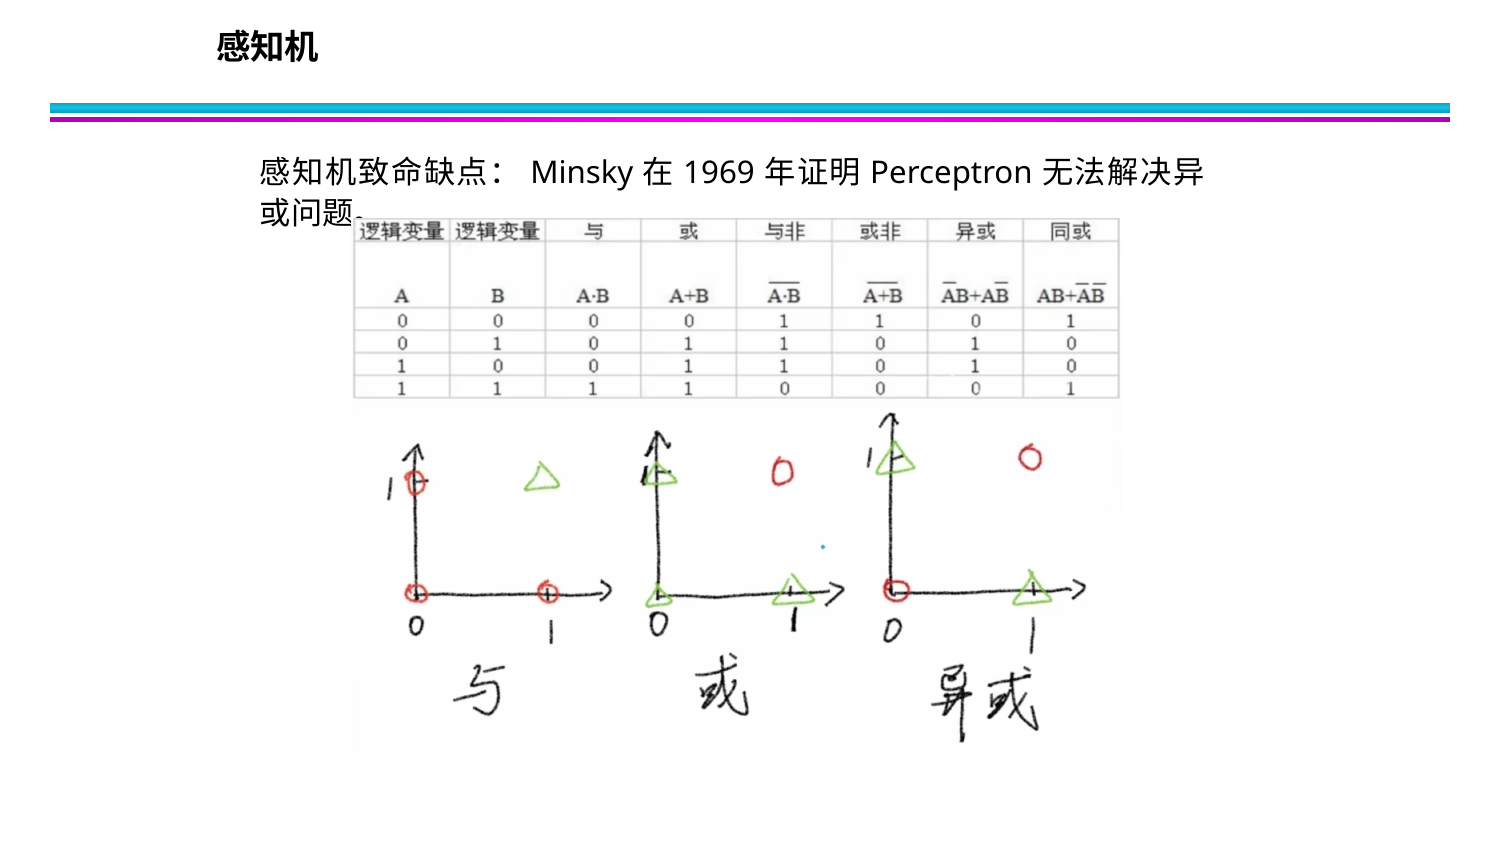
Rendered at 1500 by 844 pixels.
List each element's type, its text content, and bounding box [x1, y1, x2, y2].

text_box 感知机致命缺点：Minsky在1969年证明Perceptron无法解决异或问题。 [244, 141, 1220, 239]
picture [351, 218, 1122, 752]
text_box 感知机 [205, 18, 1229, 72]
